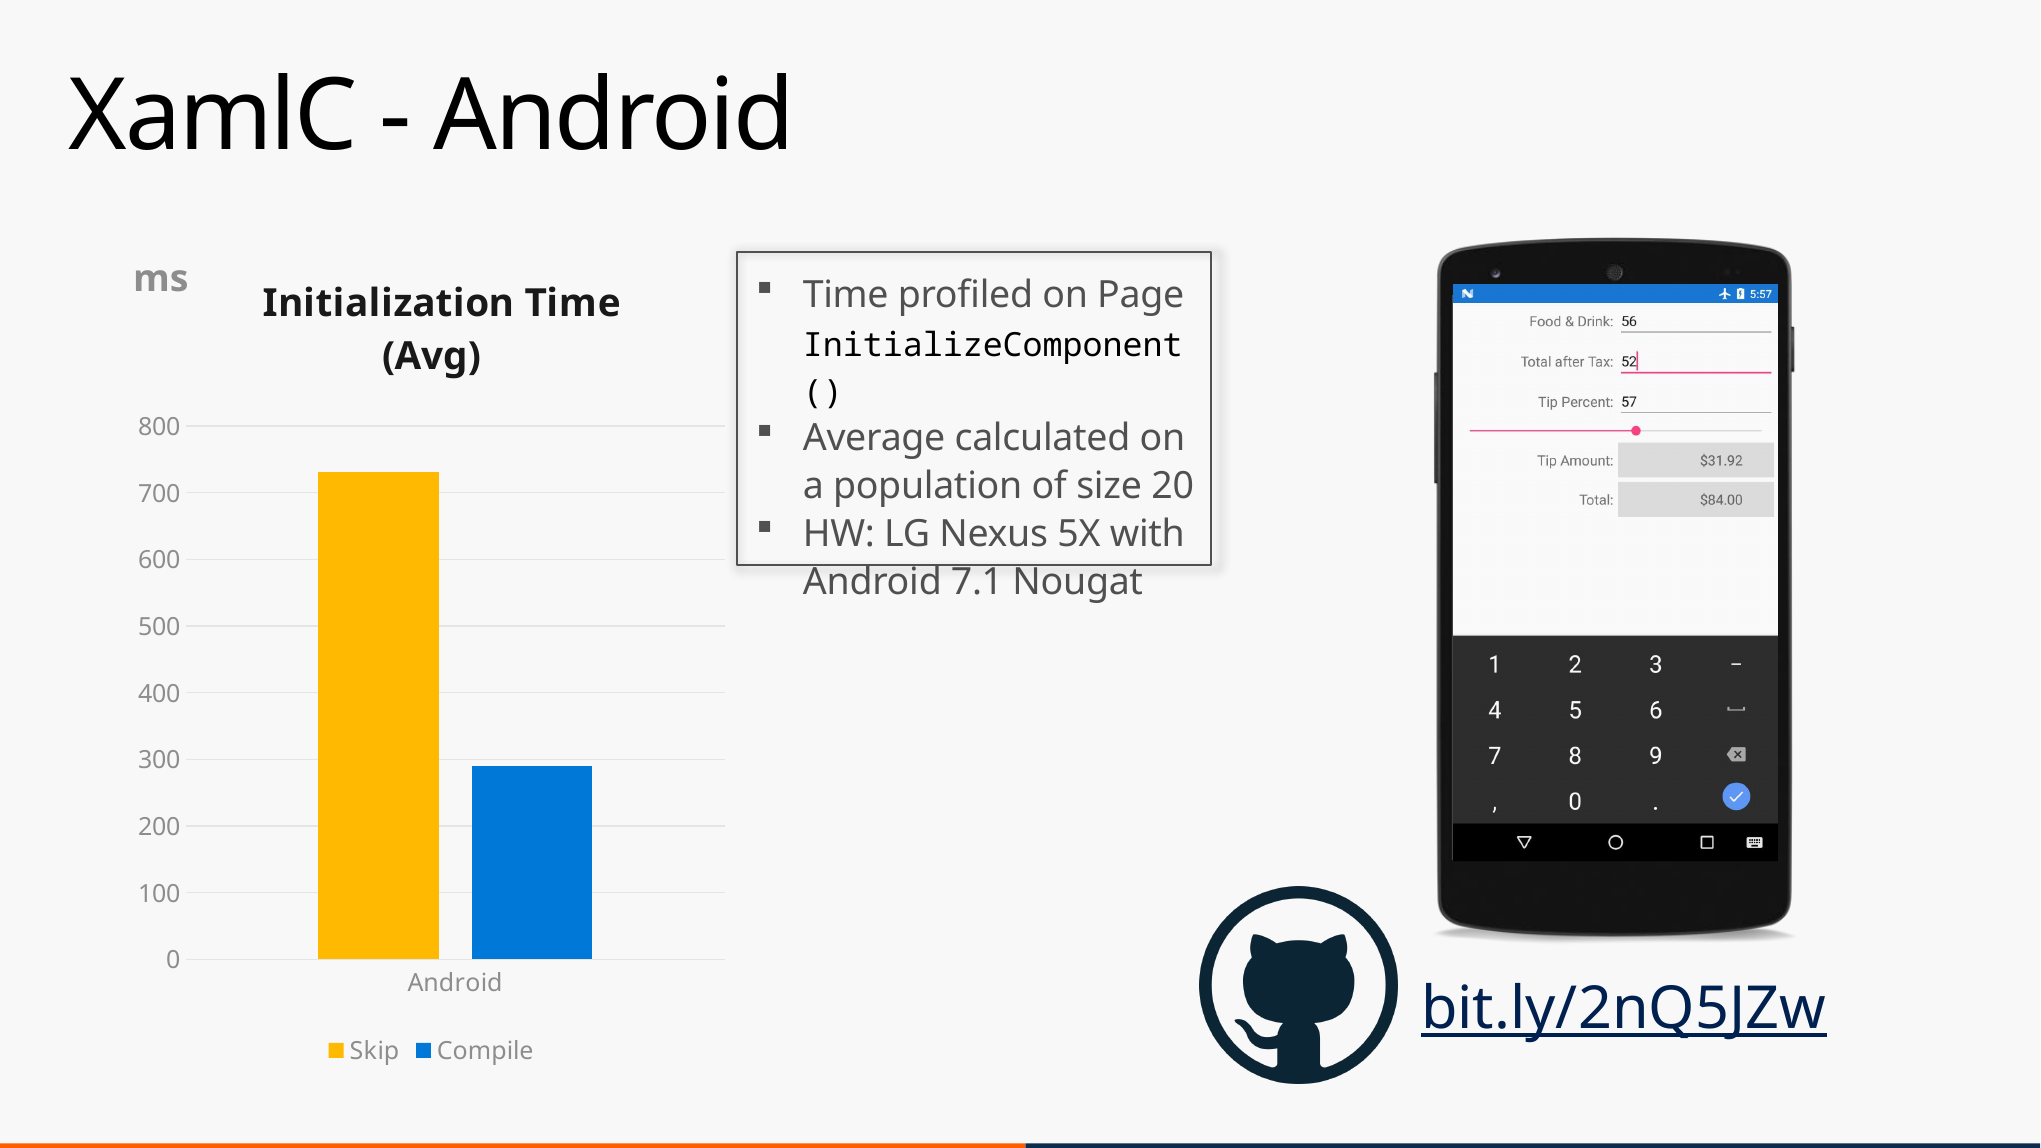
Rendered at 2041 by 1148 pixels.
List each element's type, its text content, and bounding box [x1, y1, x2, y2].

chart [125, 237, 737, 1074]
text_box Time profiled on Page InitializeComponent() Average calculated on a population of size 20 HW: LG Nexus 5X with Android 7.1 Nougat [738, 577, 1214, 610]
text_box ms [118, 246, 125, 307]
picture [1452, 284, 1778, 861]
title XamlC - Android [45, 48, 1996, 199]
text_box [1399, 237, 1838, 1034]
text_box [737, 251, 1212, 566]
picture [1199, 885, 1398, 1084]
text_box bit.ly/2nQ5JZw [1406, 961, 1842, 1058]
